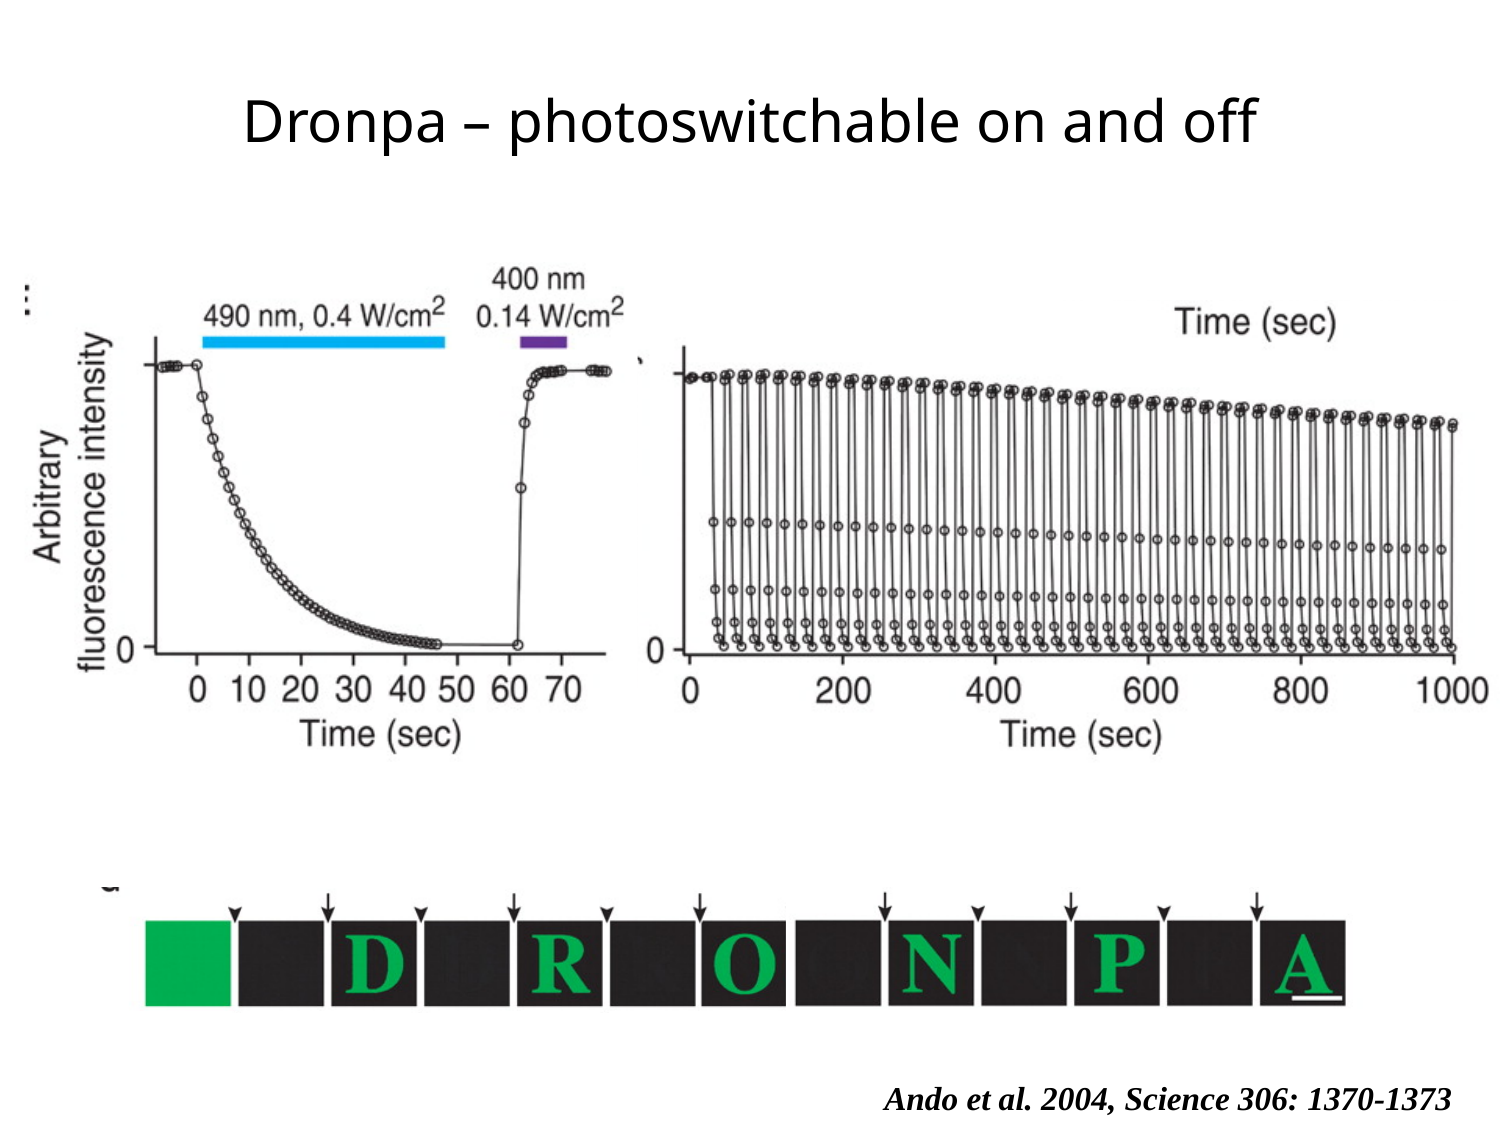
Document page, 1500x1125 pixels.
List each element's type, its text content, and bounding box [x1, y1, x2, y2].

picture [637, 299, 1500, 766]
picture [24, 262, 625, 763]
title Dronpa – photoswitchable on and off [112, 49, 1388, 188]
text_box Ando et al. 2004, Science 306: 1370-1373 [837, 1069, 1500, 1125]
picture [98, 887, 1476, 1026]
